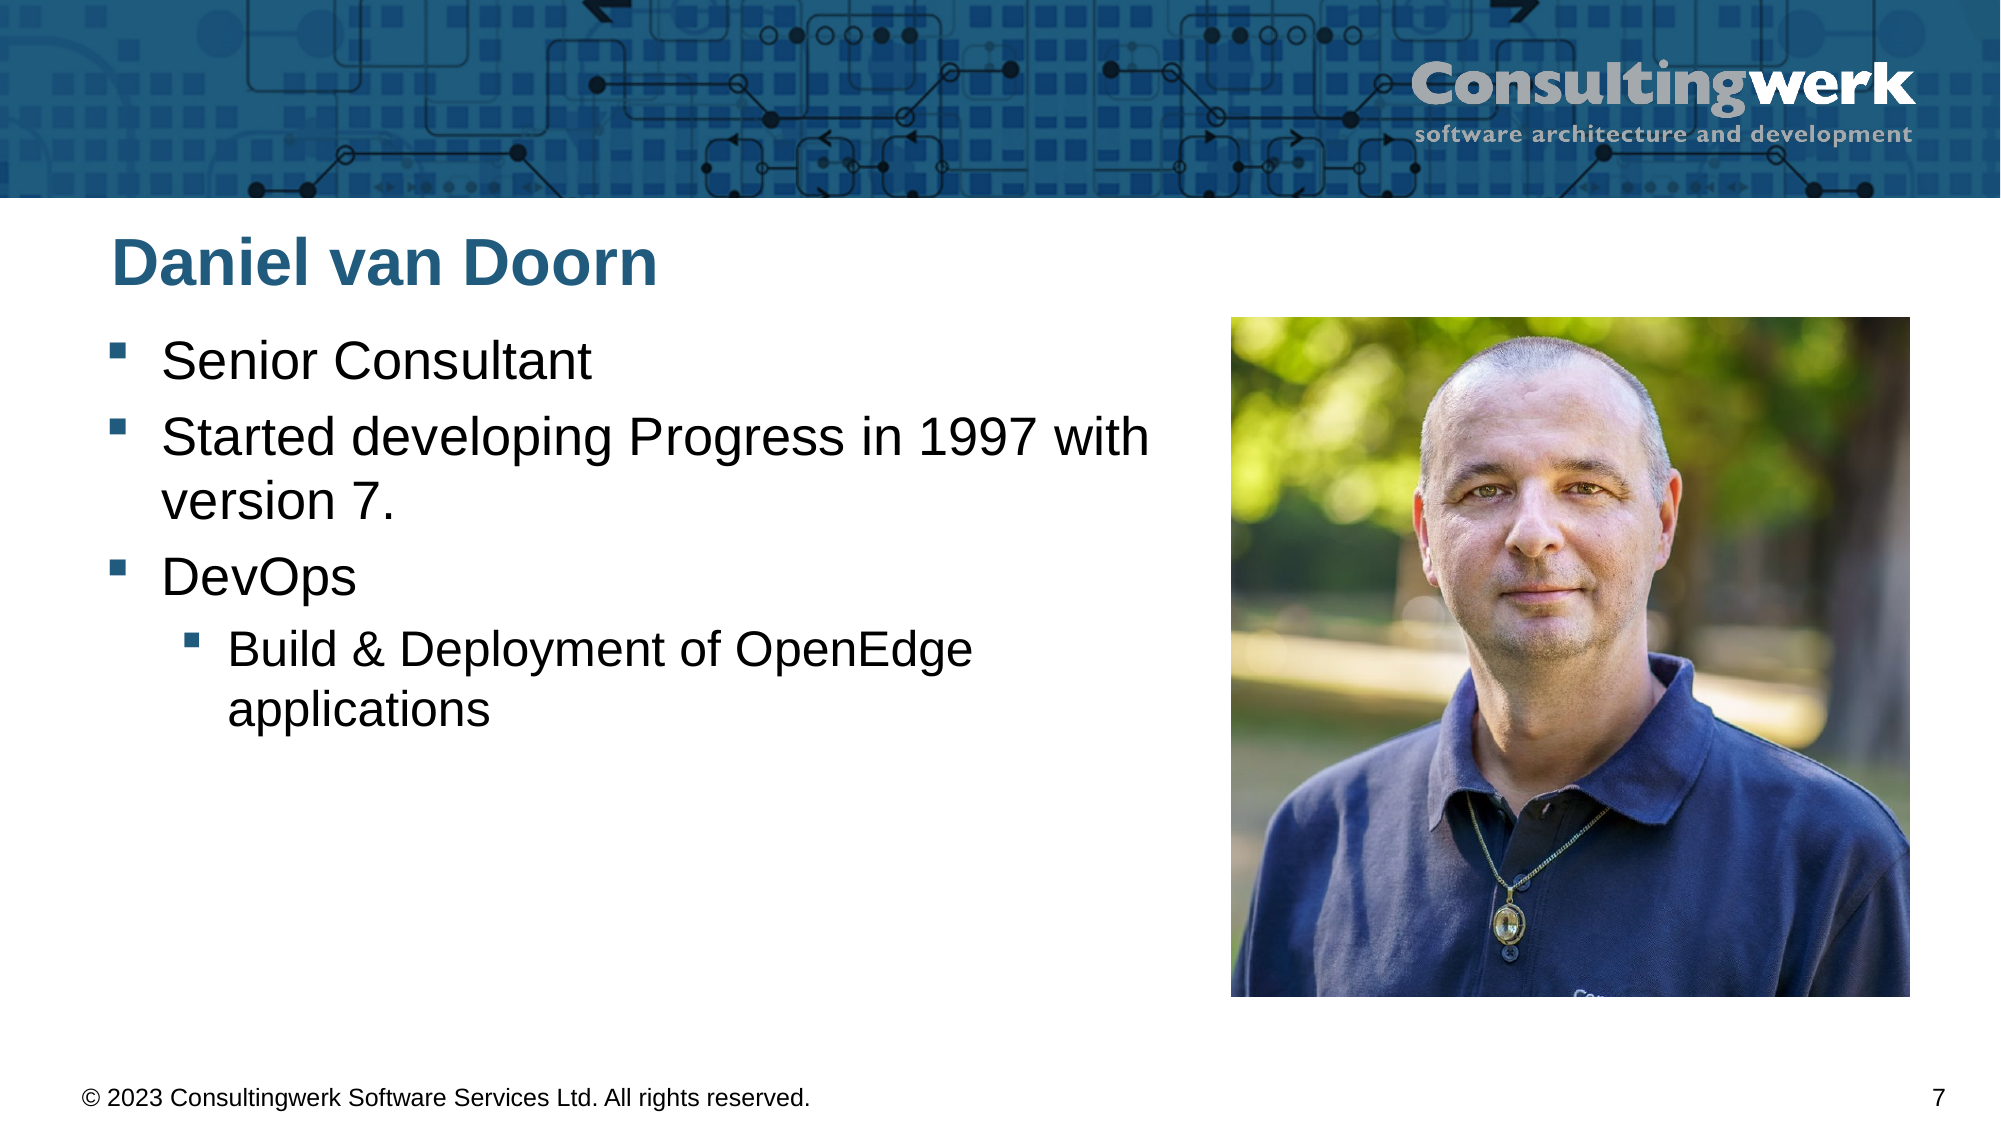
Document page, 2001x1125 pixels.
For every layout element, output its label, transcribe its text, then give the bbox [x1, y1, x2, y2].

picture [0, 0, 2001, 198]
list Senior Consultant Started developing Progress in 1997 with version 7. DevOps Build & Deployment of OpenEdge applications [90, 317, 1225, 1074]
picture [1230, 317, 1910, 997]
slide_number 7 [1769, 1073, 1961, 1118]
title Daniel van Doorn [95, 211, 1896, 322]
